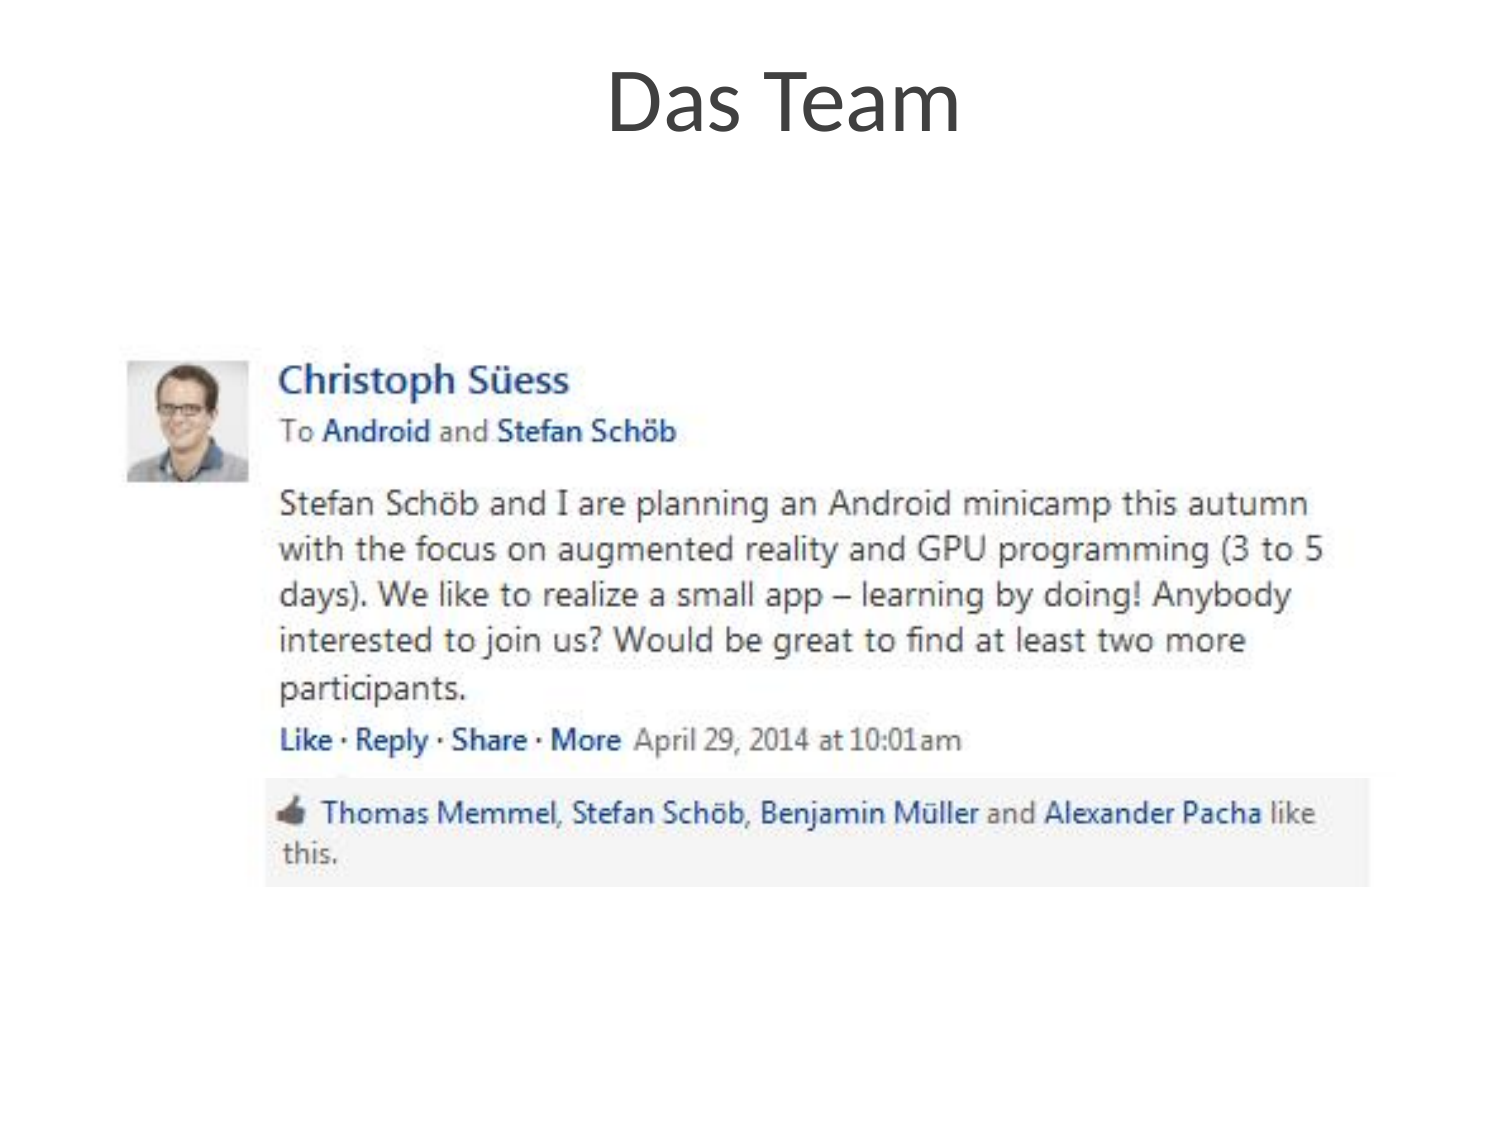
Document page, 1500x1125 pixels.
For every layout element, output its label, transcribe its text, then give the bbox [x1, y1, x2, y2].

title Das Team [95, 36, 1475, 154]
picture [88, 314, 1459, 887]
